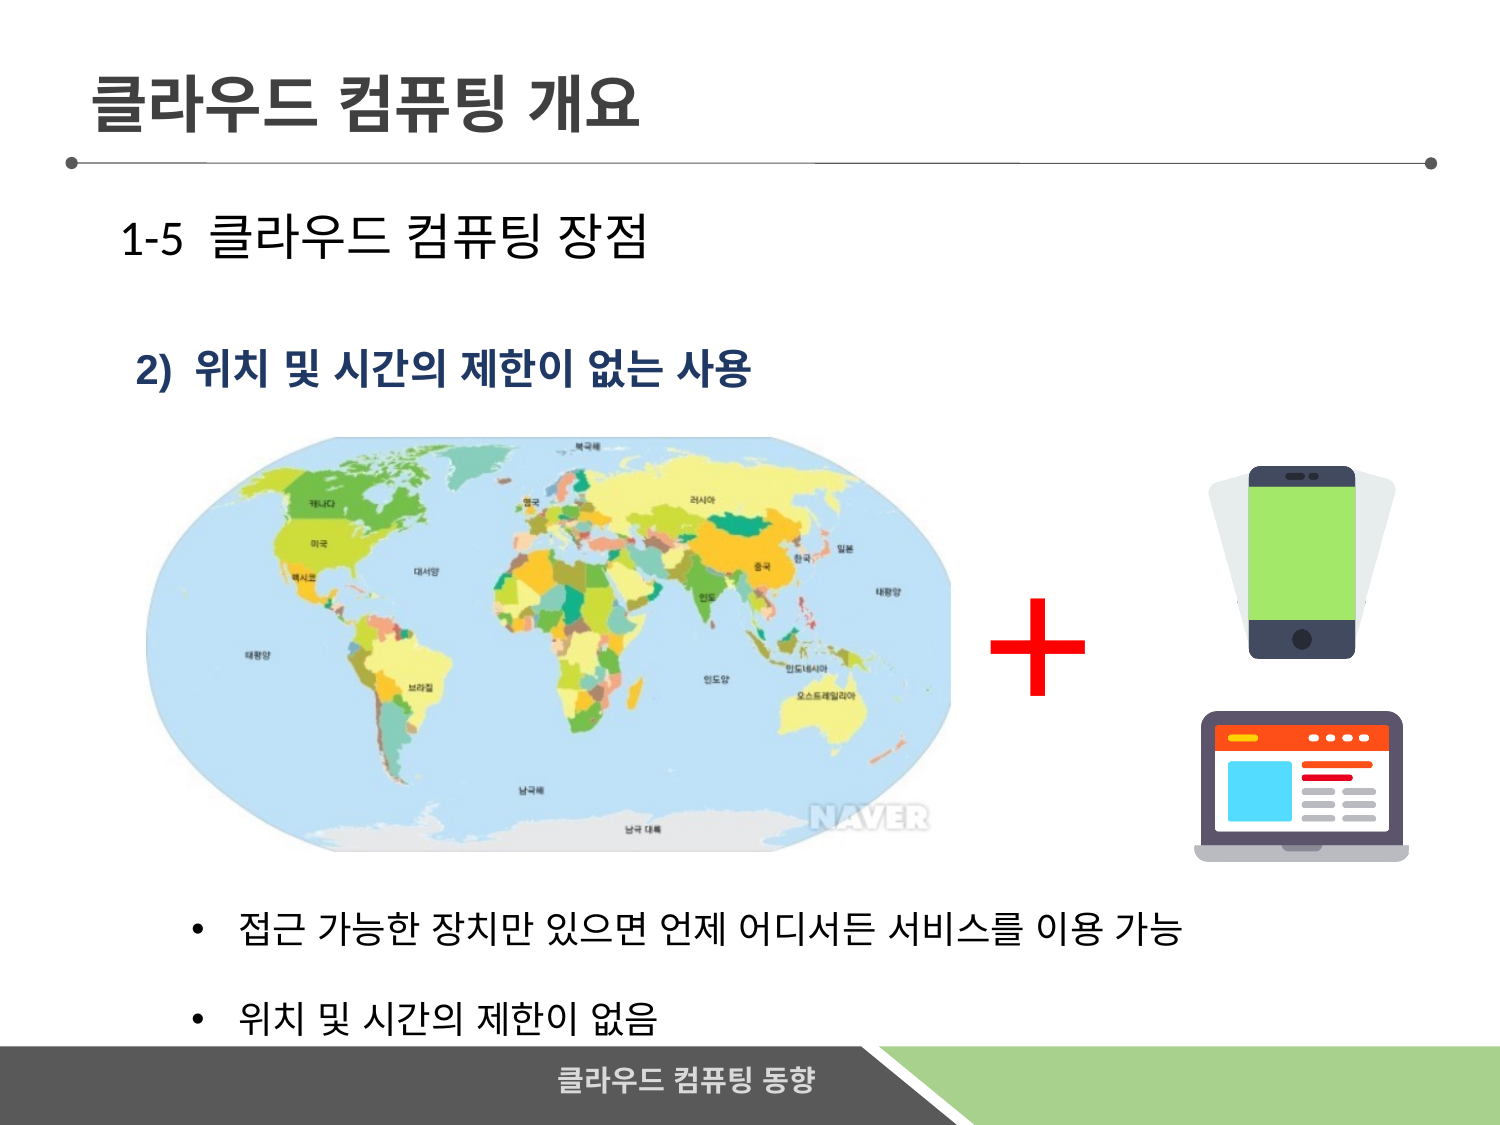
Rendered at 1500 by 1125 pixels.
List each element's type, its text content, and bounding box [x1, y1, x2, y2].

text_box 클라우드 컴퓨팅 개요 [74, 47, 1425, 158]
text_box 2) 위치 및 시간의 제한이 없는 사용 [120, 335, 769, 401]
text_box 1-5 클라우드 컴퓨팅 장점 [104, 198, 666, 274]
text_box [0, 1045, 959, 1125]
picture [1205, 466, 1398, 659]
picture [141, 433, 957, 855]
text_box 클라우드 컴퓨팅 동향 [23, 1054, 832, 1105]
text_box [880, 1045, 1500, 1125]
text_box + [971, 497, 1096, 763]
picture [1194, 679, 1409, 893]
text_box 접근 가능한 장치만 있으면 언제 어디서든 서비스를 이용 가능 위치 및 시간의 제한이 없음 [176, 853, 1200, 1049]
